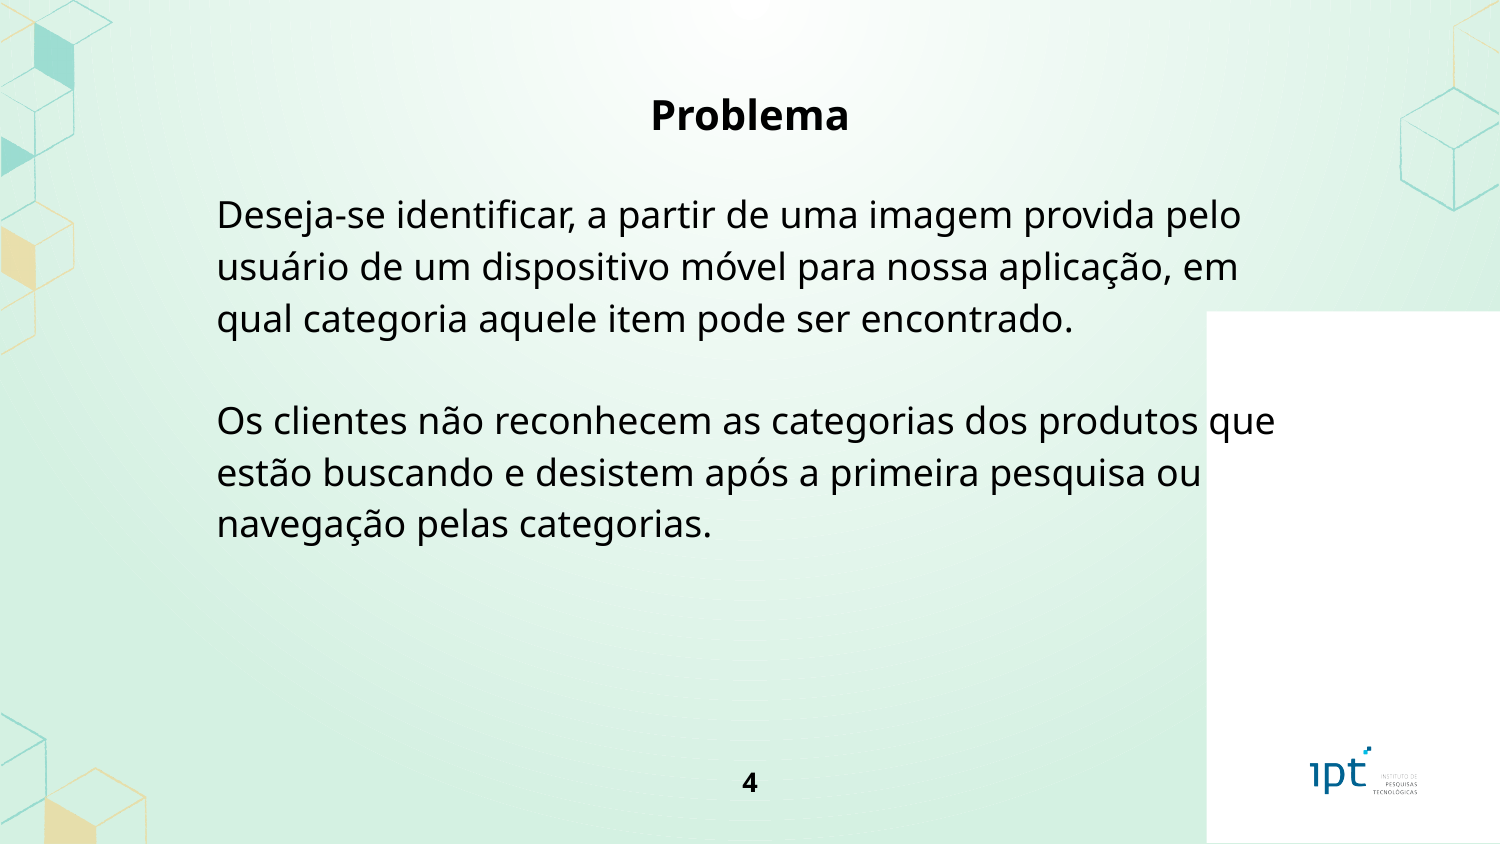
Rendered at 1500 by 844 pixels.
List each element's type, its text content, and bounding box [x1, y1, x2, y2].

title Problema [203, 74, 1297, 140]
list Deseja-se identificar, a partir de uma imagem provida pelo usuário de um dispositivo móvel para nossa aplicação, em qual categoria aquele item pode ser encontrado. Os clientes não reconhecem as categorias dos produtos que estão buscando e desistem após a primeira pesquisa ou navegação pelas categorias. [203, 184, 1297, 673]
slide_number 4 [705, 724, 795, 844]
picture [1296, 733, 1433, 815]
